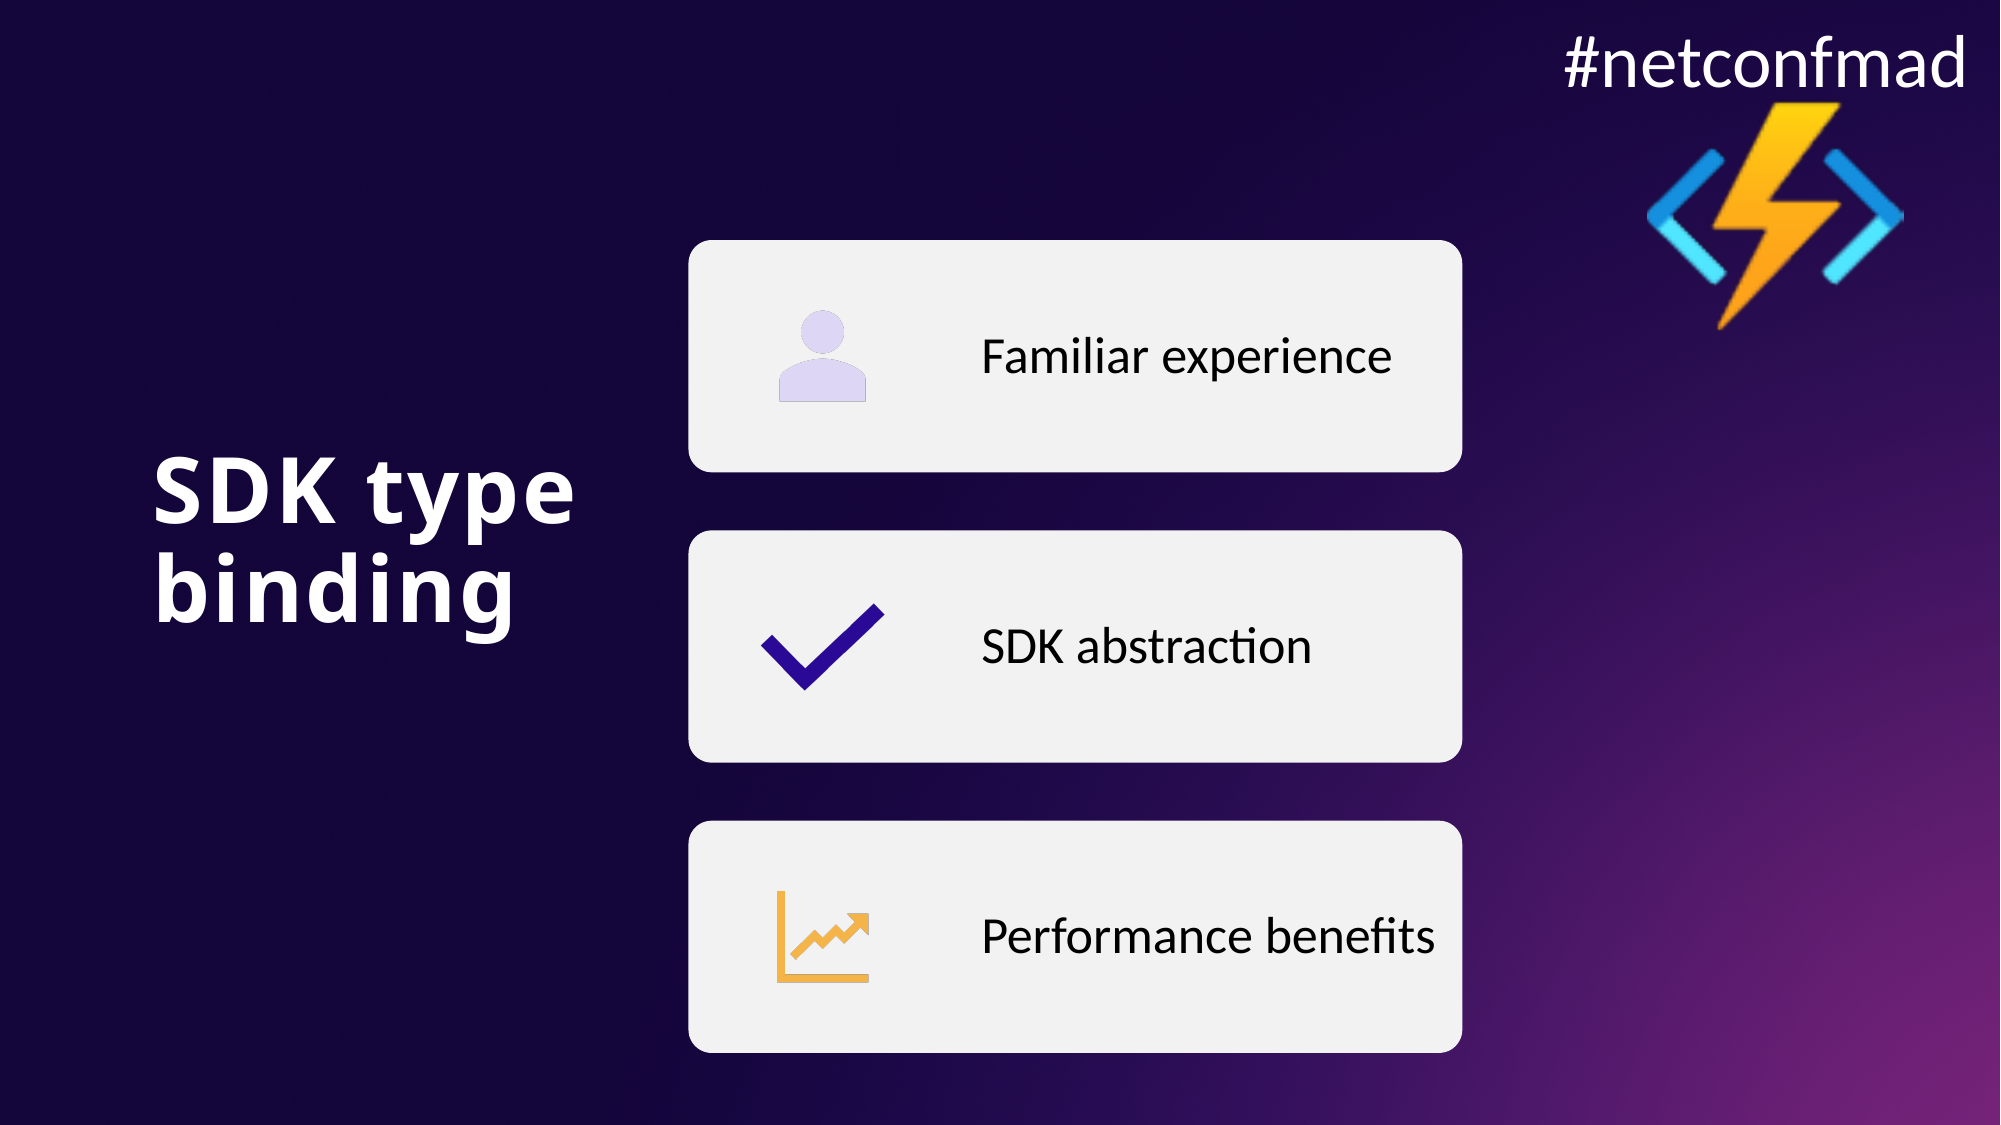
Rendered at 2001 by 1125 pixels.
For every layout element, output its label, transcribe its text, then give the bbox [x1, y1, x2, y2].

picture [0, 0, 2000, 1125]
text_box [688, 239, 1463, 1053]
text_box SDK type binding [137, 196, 663, 892]
